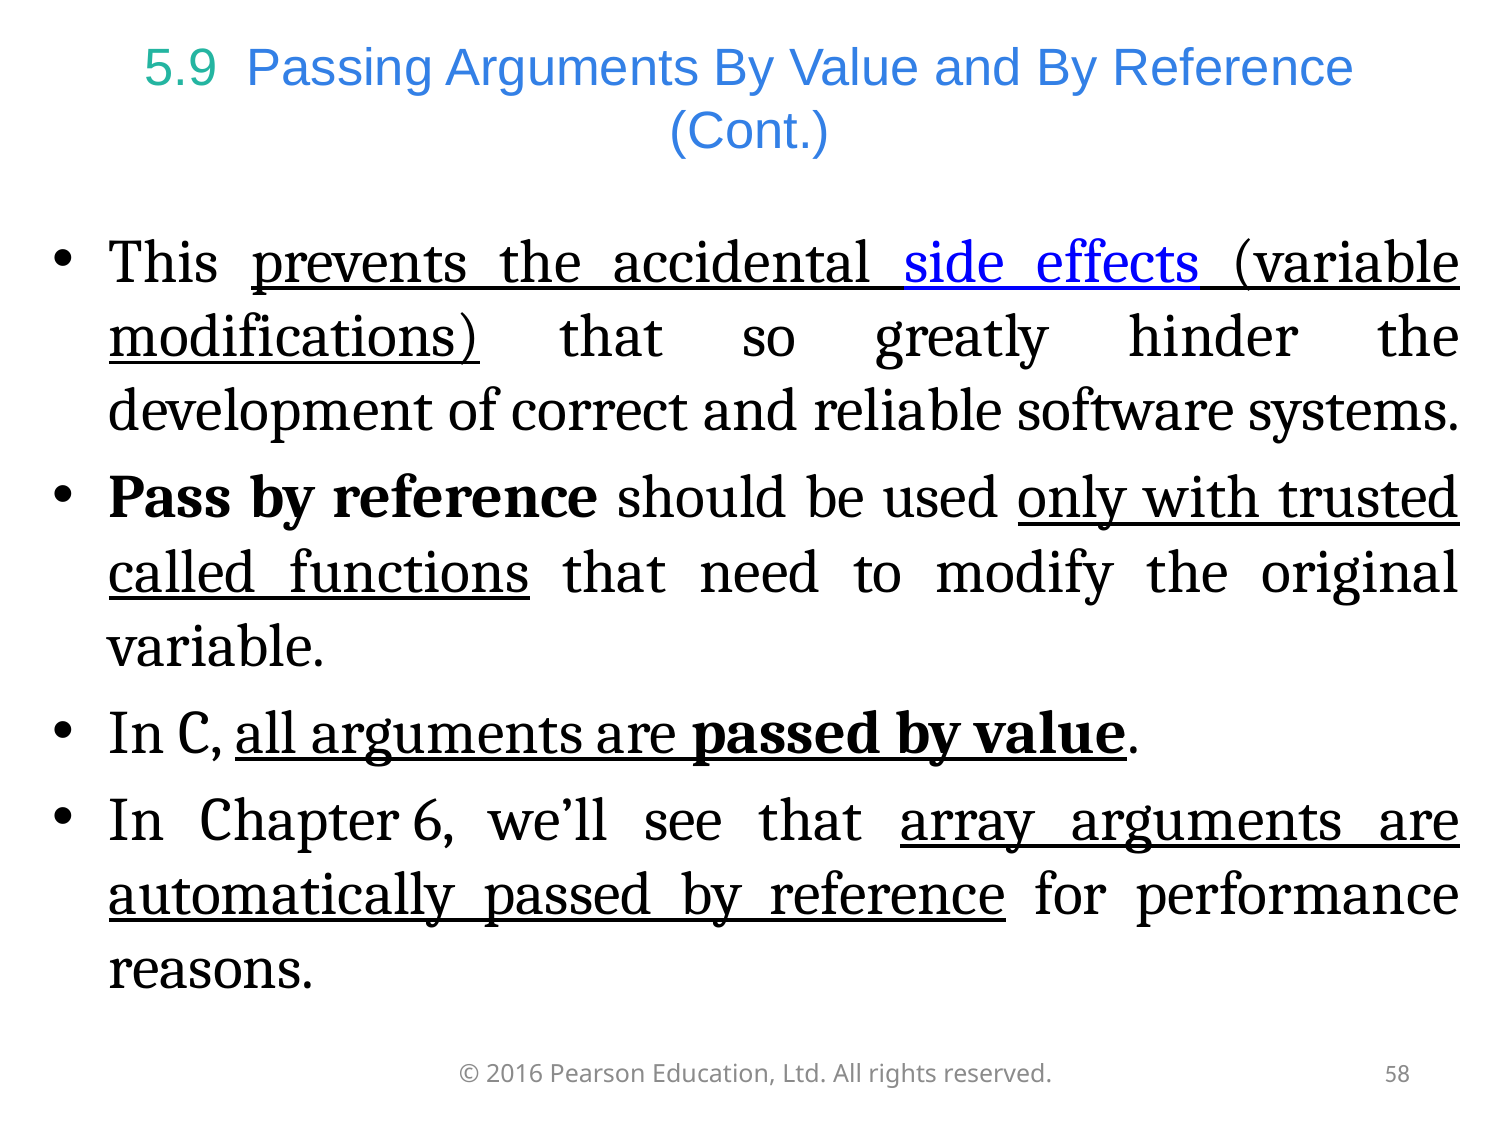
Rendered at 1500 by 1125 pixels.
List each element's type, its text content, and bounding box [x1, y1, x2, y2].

title 5.9 Passing Arguments By Value and By Reference (Cont.) [75, 24, 1425, 168]
footer © 2016 Pearson Education, Ltd. All rights reserved. [362, 1042, 1074, 1103]
slide_number 58 [1074, 1042, 1425, 1103]
list This prevents the accidental side effects (variable modifications) that so greatly hinder the development of correct and reliable software systems. Pass by reference should be used only with trusted called functions that need to modify the original variable. In C, all arguments are passed by value. In Chapter 6, we’ll see that array arguments are automatically passed by reference for performance reasons. [37, 212, 1475, 1043]
